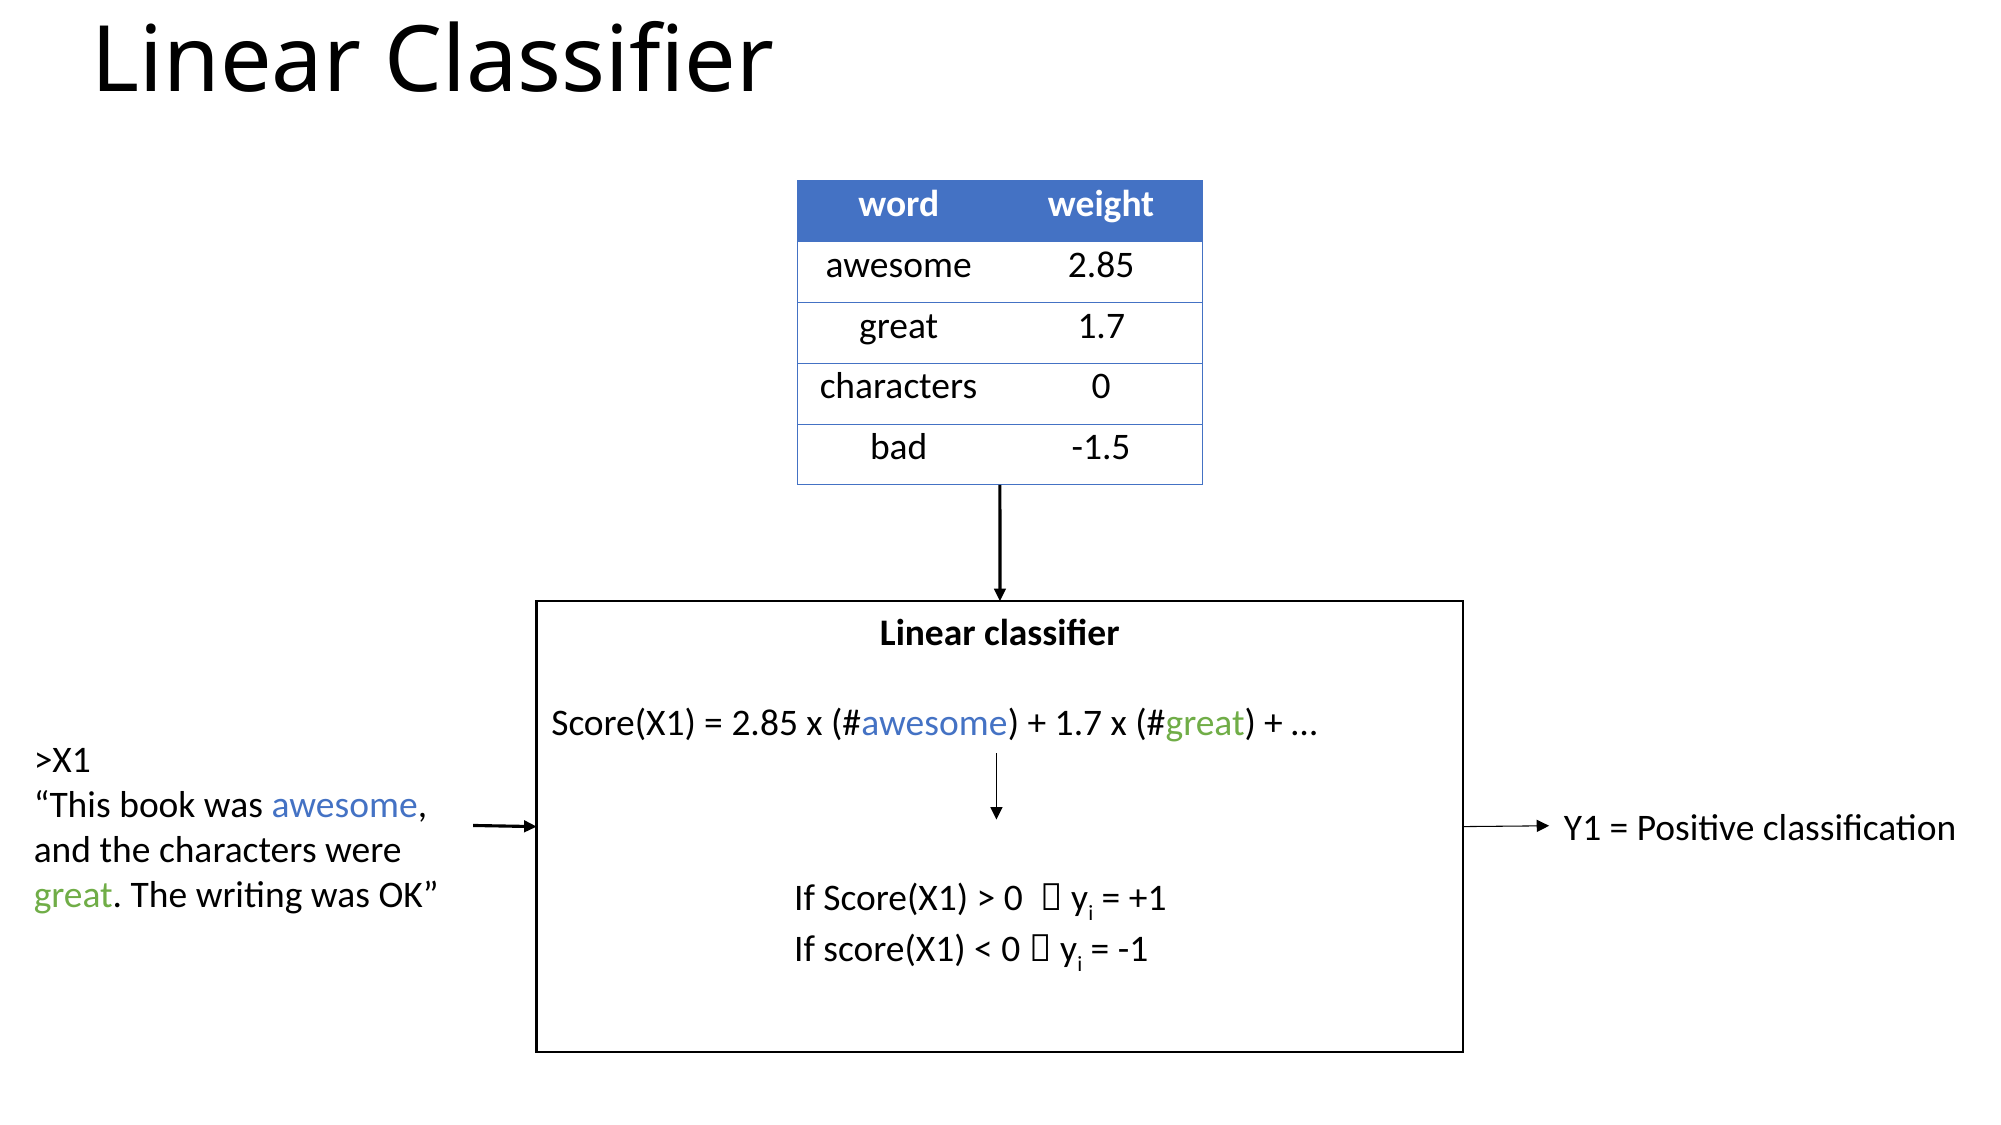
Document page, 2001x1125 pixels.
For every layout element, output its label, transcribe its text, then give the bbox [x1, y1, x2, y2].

table_cell -1.5 [1000, 425, 1202, 484]
text_box If Score(X1) > 0  yi = +1 If score(X1) < 0  yi = -1 [779, 865, 1371, 983]
text_box >X1 “This book was awesome, and the characters were great. The writing was OK” [18, 728, 474, 923]
table_cell bad [798, 425, 1000, 484]
text_box Linear Classifier [77, 4, 1878, 192]
table_header word [798, 192, 1000, 241]
table_cell great [798, 303, 1000, 363]
table_cell characters [798, 364, 1000, 424]
table_header weight [1000, 192, 1202, 241]
text_box Linear classifier Score(X1) = 2.85 x (#awesome) + 1.7 x (#great) + … [535, 600, 1464, 1053]
text_box Y1 = Positive classification [1549, 795, 2000, 856]
table_cell 0 [1000, 364, 1202, 424]
table_cell 2.85 [1000, 242, 1202, 302]
table_cell awesome [798, 242, 1000, 302]
table_cell 1.7 [1000, 303, 1202, 363]
